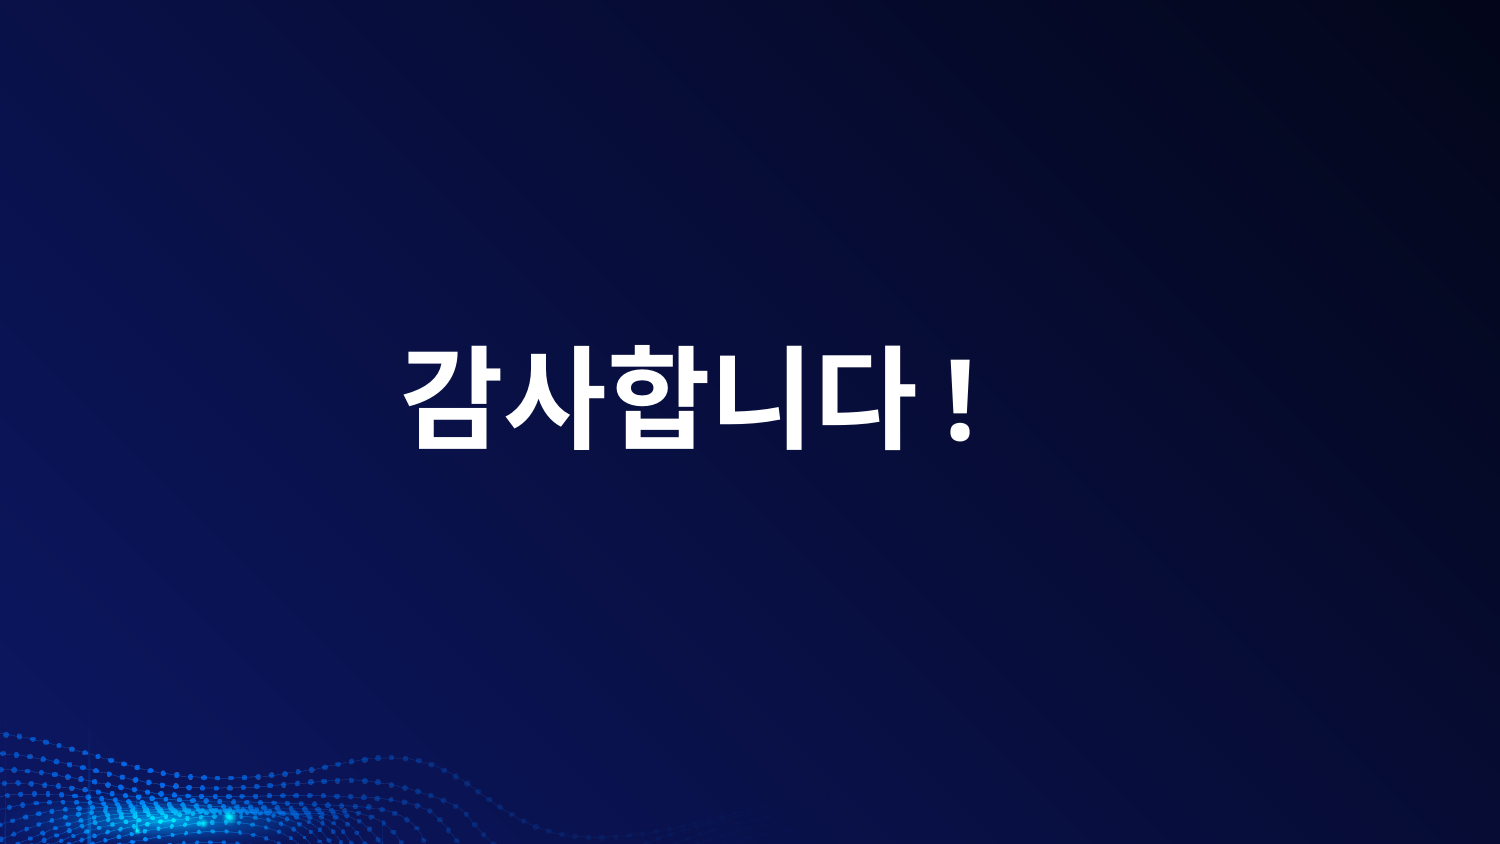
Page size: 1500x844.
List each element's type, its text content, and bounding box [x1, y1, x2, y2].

picture [0, 0, 1500, 844]
title 감사합니다! [385, 304, 1115, 478]
